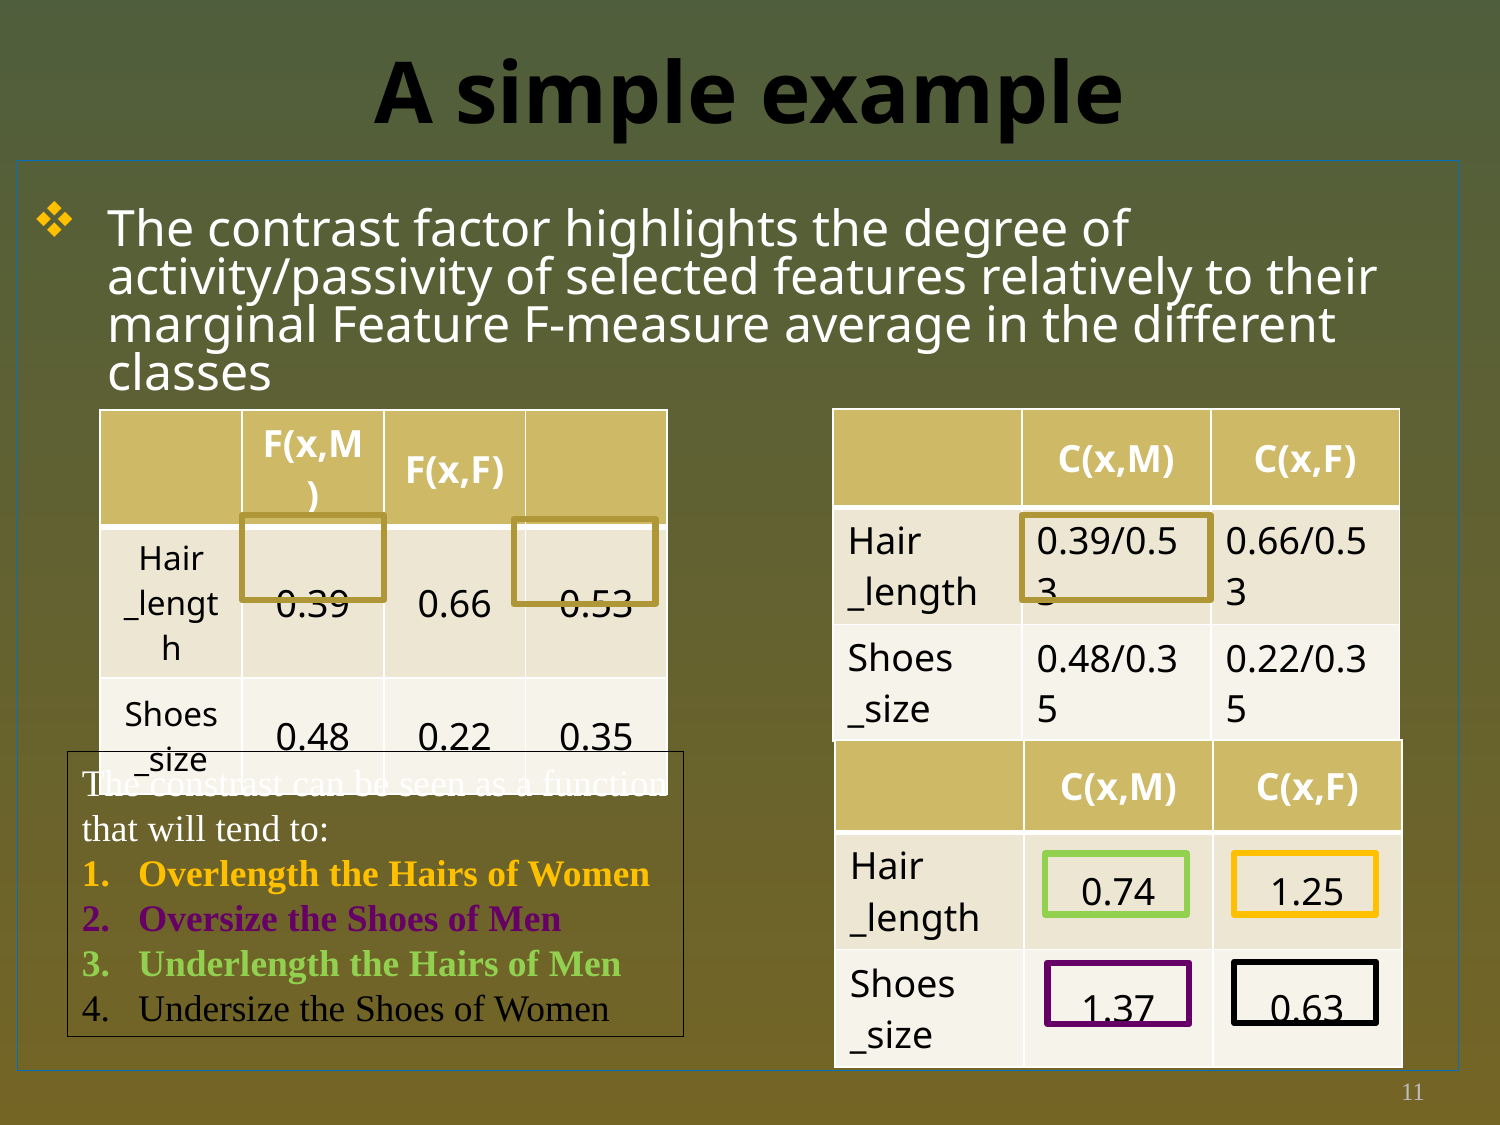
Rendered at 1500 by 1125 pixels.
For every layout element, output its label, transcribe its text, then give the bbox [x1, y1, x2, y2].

text_box [1232, 960, 1378, 1025]
table_header C(x,M) [1025, 741, 1212, 830]
text_box The constrast can be seen as a function that will tend to: Overlength the Hairs of Women Oversize the Shoes of Men Underlength the Hairs of Men Undersize the Shoes of Women [67, 751, 684, 1037]
text_box [1043, 851, 1189, 917]
table_cell Shoes _size [836, 950, 1023, 1066]
table_cell 0.63 [1214, 950, 1401, 1066]
text_box [1045, 961, 1191, 1026]
table_cell Hair _length [836, 835, 1023, 949]
table_cell 0.48/0.35 [1023, 647, 1210, 739]
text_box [241, 514, 1211, 604]
table_cell 1.25 [1214, 835, 1401, 949]
table_header C(x,M) [1023, 410, 1210, 505]
table_cell 1.37 [1025, 950, 1212, 1066]
text_box [1232, 851, 1378, 917]
table_header C(x,F) [1214, 741, 1401, 830]
table_cell 0.74 [1025, 835, 1212, 949]
table_header C(x,F) [1212, 410, 1399, 505]
table_cell 0.66/0.53 [1212, 510, 1399, 624]
table_cell Hair _length [834, 510, 1021, 514]
table_header [834, 410, 1021, 505]
table_cell 0.22/0.35 [1212, 625, 1399, 739]
table_cell Shoes _size [834, 647, 1021, 739]
slide_number 11 [1299, 1071, 1425, 1113]
title A simple example [75, 0, 1425, 160]
text_box The contrast factor highlights the degree of activity/passivity of selected features relatively to their marginal Feature F-measure average in the different classes [17, 160, 1459, 1071]
table_header [836, 741, 1023, 830]
